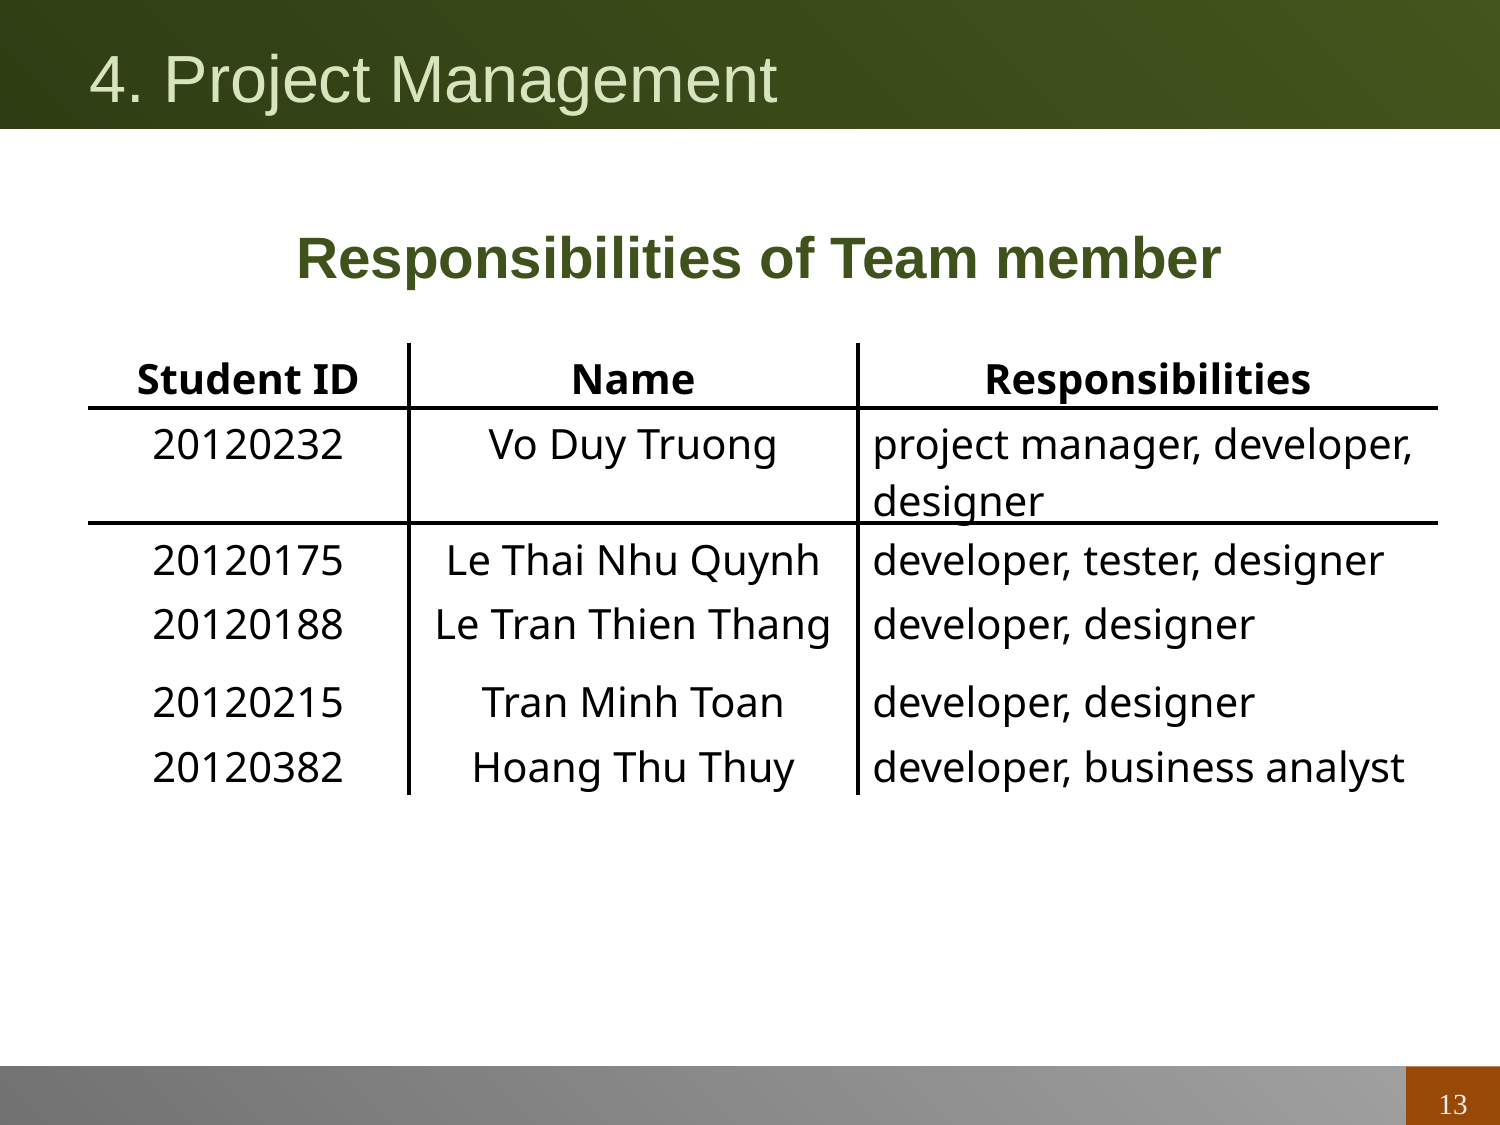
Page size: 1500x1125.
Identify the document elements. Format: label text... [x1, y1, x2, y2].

table_header Student ID [88, 343, 407, 406]
table_cell 20120215 [88, 665, 407, 730]
table_cell Le Thai Nhu Quynh [411, 525, 856, 588]
table_cell Tran Minh Toan [411, 665, 856, 730]
table_cell developer, designer [860, 665, 1438, 730]
table_cell project manager, developer, designer [860, 410, 1438, 521]
table_cell 20120232 [88, 410, 407, 521]
table_cell developer, designer [860, 588, 1438, 665]
table_cell 20120382 [88, 730, 407, 795]
table_cell developer, business analyst [860, 730, 1438, 795]
table_cell developer, tester, designer [860, 525, 1438, 588]
table_header Name [411, 343, 856, 406]
table_header Responsibilities [860, 343, 1438, 406]
table_cell Le Tran Thien Thang [411, 588, 856, 665]
title 4. Project Management [75, 23, 1425, 129]
table_cell 20120188 [88, 588, 407, 665]
text_box Responsibilities of Team member [206, 208, 1247, 298]
table_cell Vo Duy Truong [411, 410, 856, 521]
table_cell 20120175 [88, 525, 407, 588]
table_cell Hoang Thu Thuy [411, 730, 856, 795]
